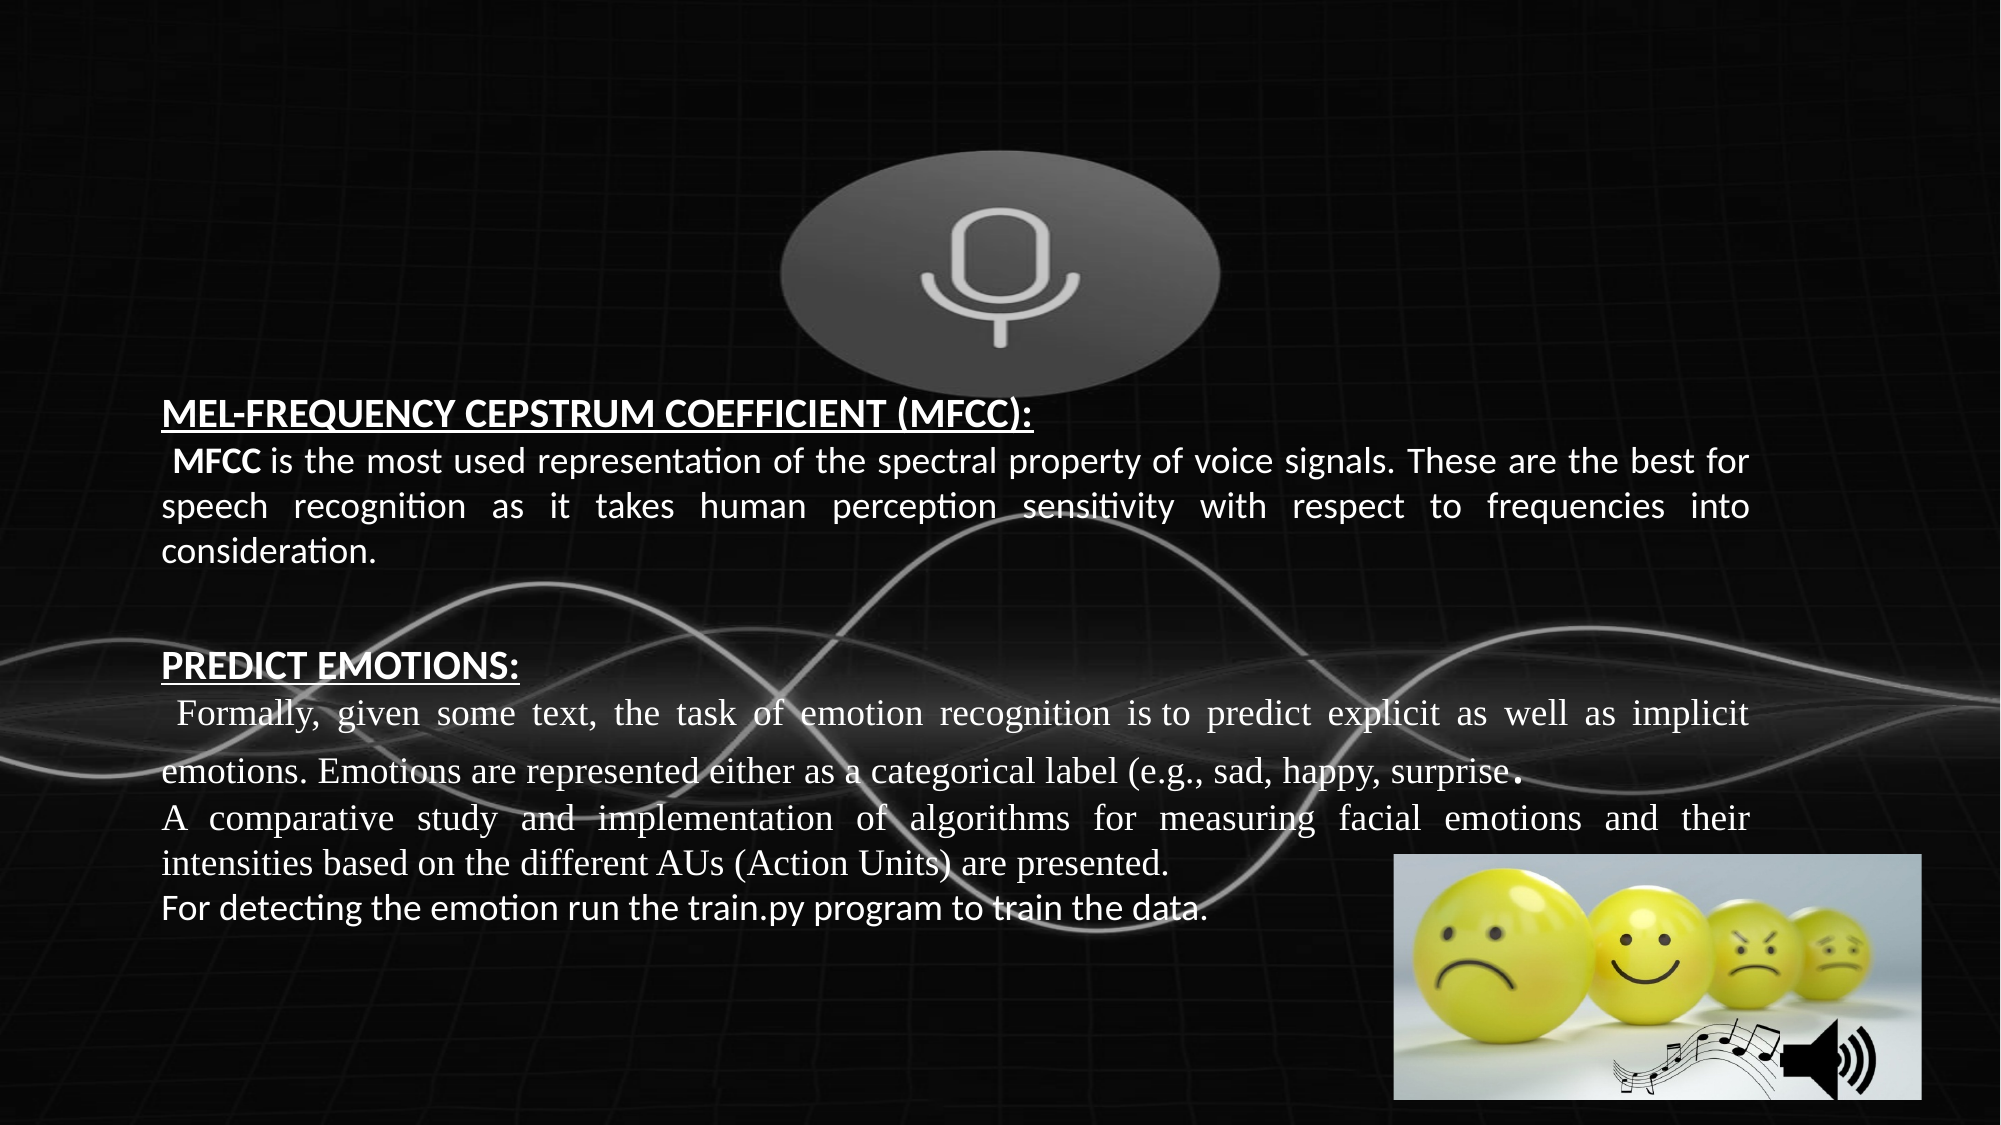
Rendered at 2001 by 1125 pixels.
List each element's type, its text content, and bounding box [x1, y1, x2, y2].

picture [0, 0, 2001, 1125]
text_box MEL-FREQUENCY CEPSTRUM COEFFICIENT (MFCC): MFCC is the most used representation of the spectral property of voice signals. These are the best for speech recognition as it takes human perception sensitivity with respect to frequencies into consideration. PREDICT EMOTIONS: Formally, given some text, the task of emotion recognition is to predict explicit as well as implicit emotions. Emotions are represented either as a categorical label (e.g., sad, happy, surprise. A comparative study and implementation of algorithms for measuring facial emotions and their intensities based on the different AUs (Action Units) are presented. For detecting the emotion run the train.py program to train the data. [146, 378, 1768, 936]
